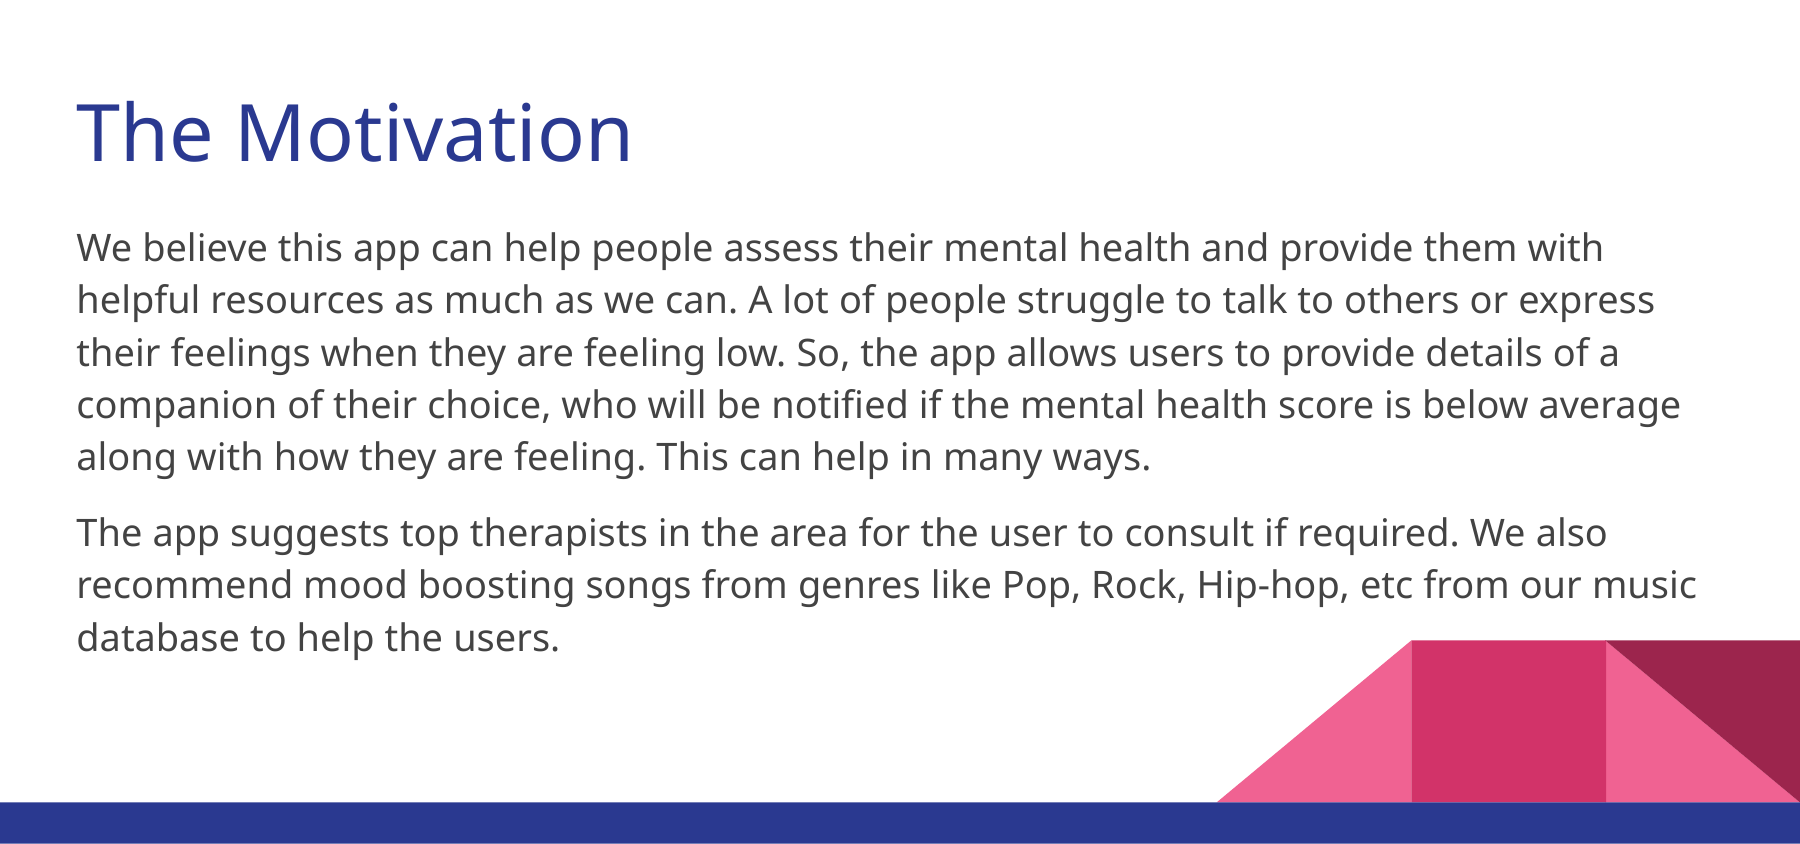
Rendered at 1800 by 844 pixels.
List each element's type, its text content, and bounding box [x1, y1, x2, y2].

list We believe this app can help people assess their mental health and provide them with helpful resources as much as we can. A lot of people struggle to talk to others or express their feelings when they are feeling low. So, the app allows users to provide details of a companion of their choice, who will be notified if the mental health score is below average along with how they are feeling. This can help in many ways. The app suggests top therapists in the area for the user to consult if required. We also recommend mood boosting songs from genres like Pop, Rock, Hip-hop, etc from our music database to help the users. [61, 201, 1739, 750]
title The Motivation [61, 67, 1739, 167]
